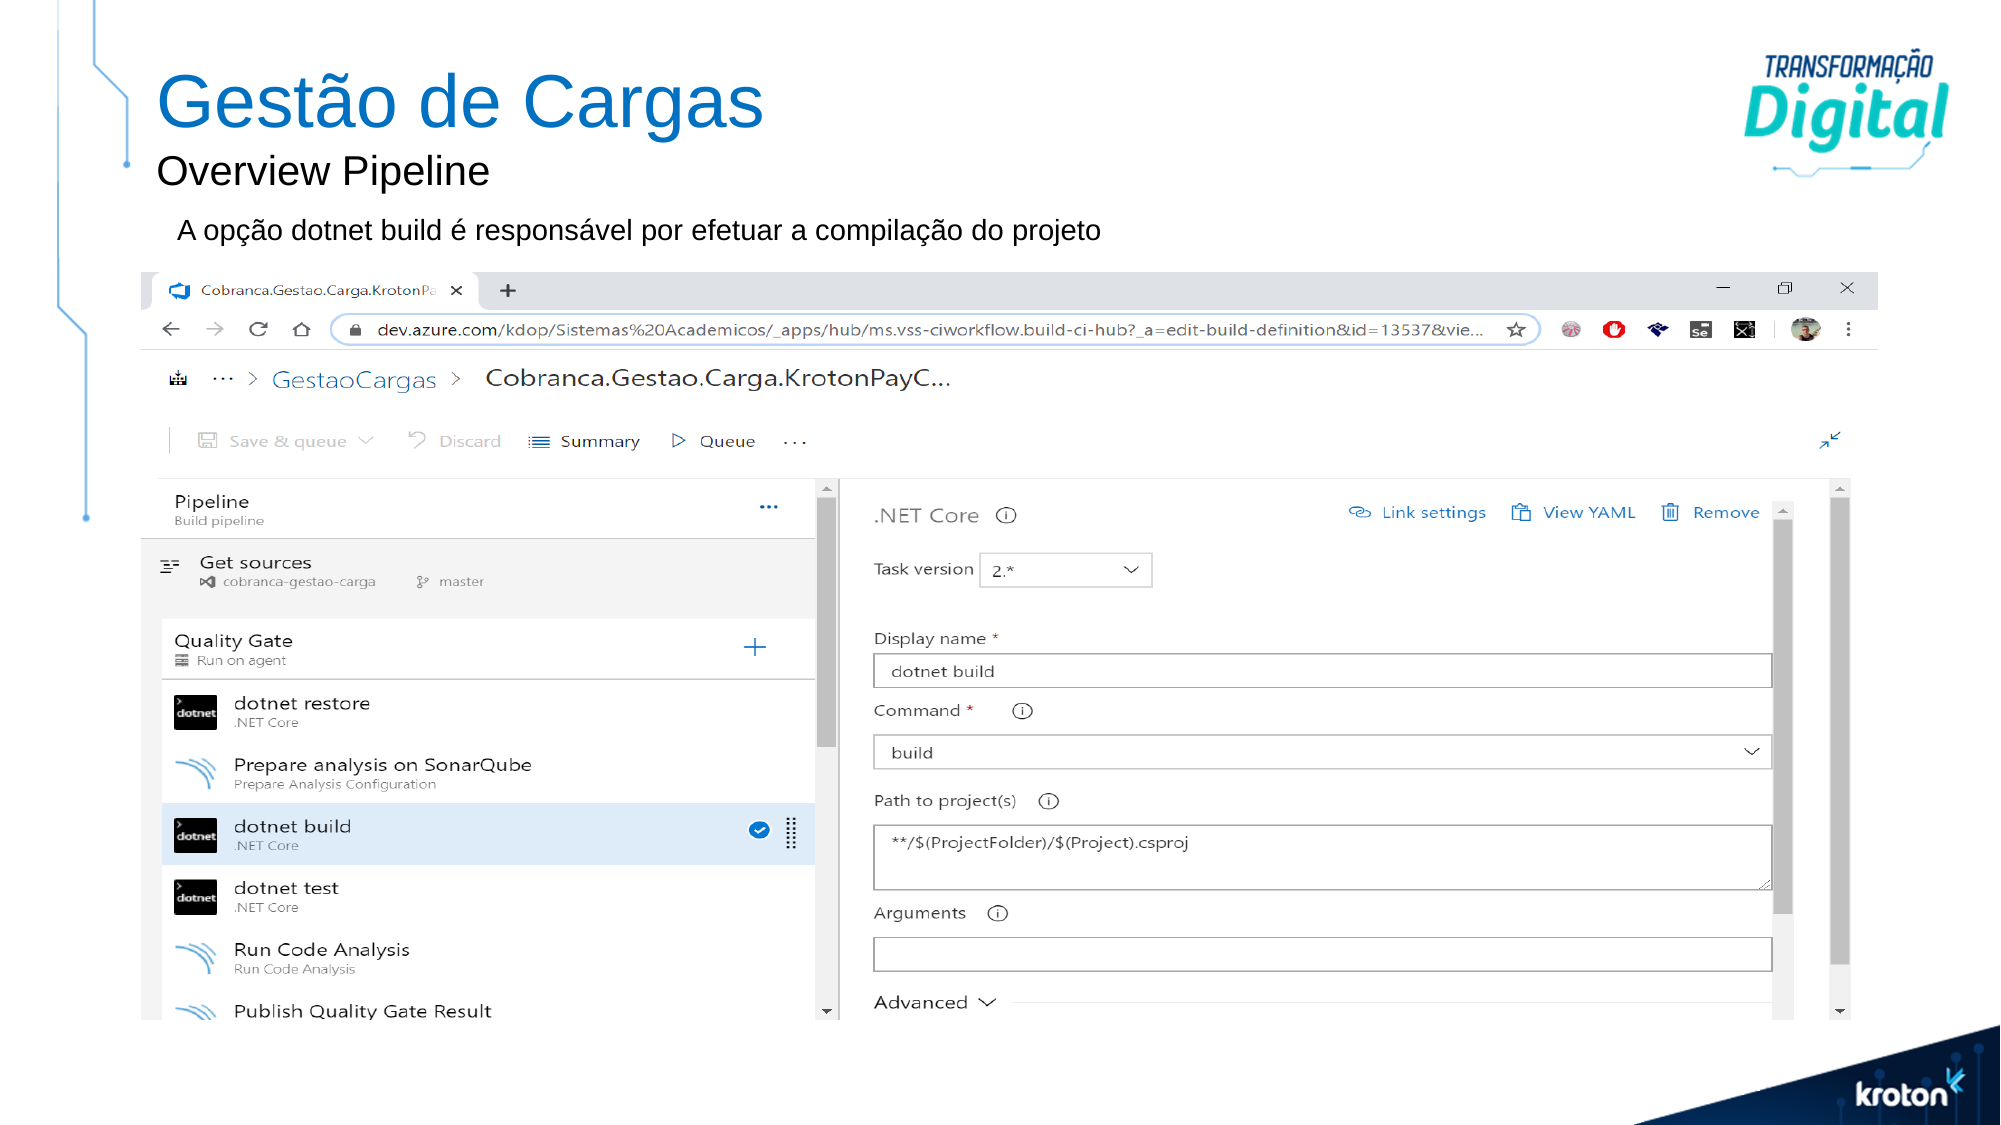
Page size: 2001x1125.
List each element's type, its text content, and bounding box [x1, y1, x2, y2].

text_box Overview Pipeline [141, 142, 1691, 203]
list Gestão de Cargas [141, 56, 1691, 142]
text_box A opção dotnet build é responsável por efetuar a compilação do projeto [162, 204, 1118, 254]
picture [0, 0, 2000, 1125]
